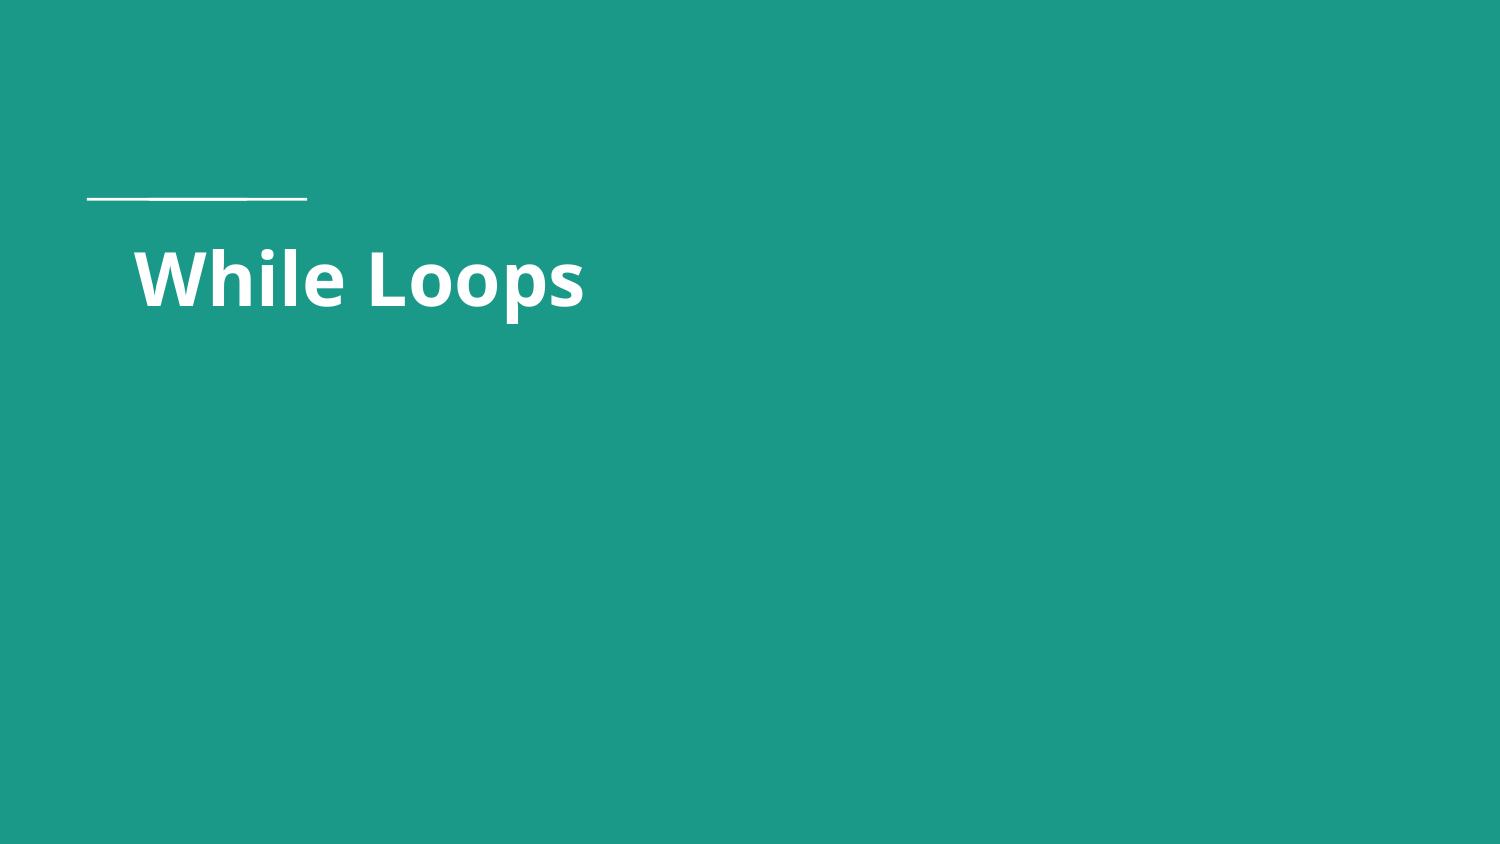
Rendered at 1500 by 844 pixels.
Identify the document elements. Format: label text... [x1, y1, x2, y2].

title While Loops [119, 216, 1381, 466]
